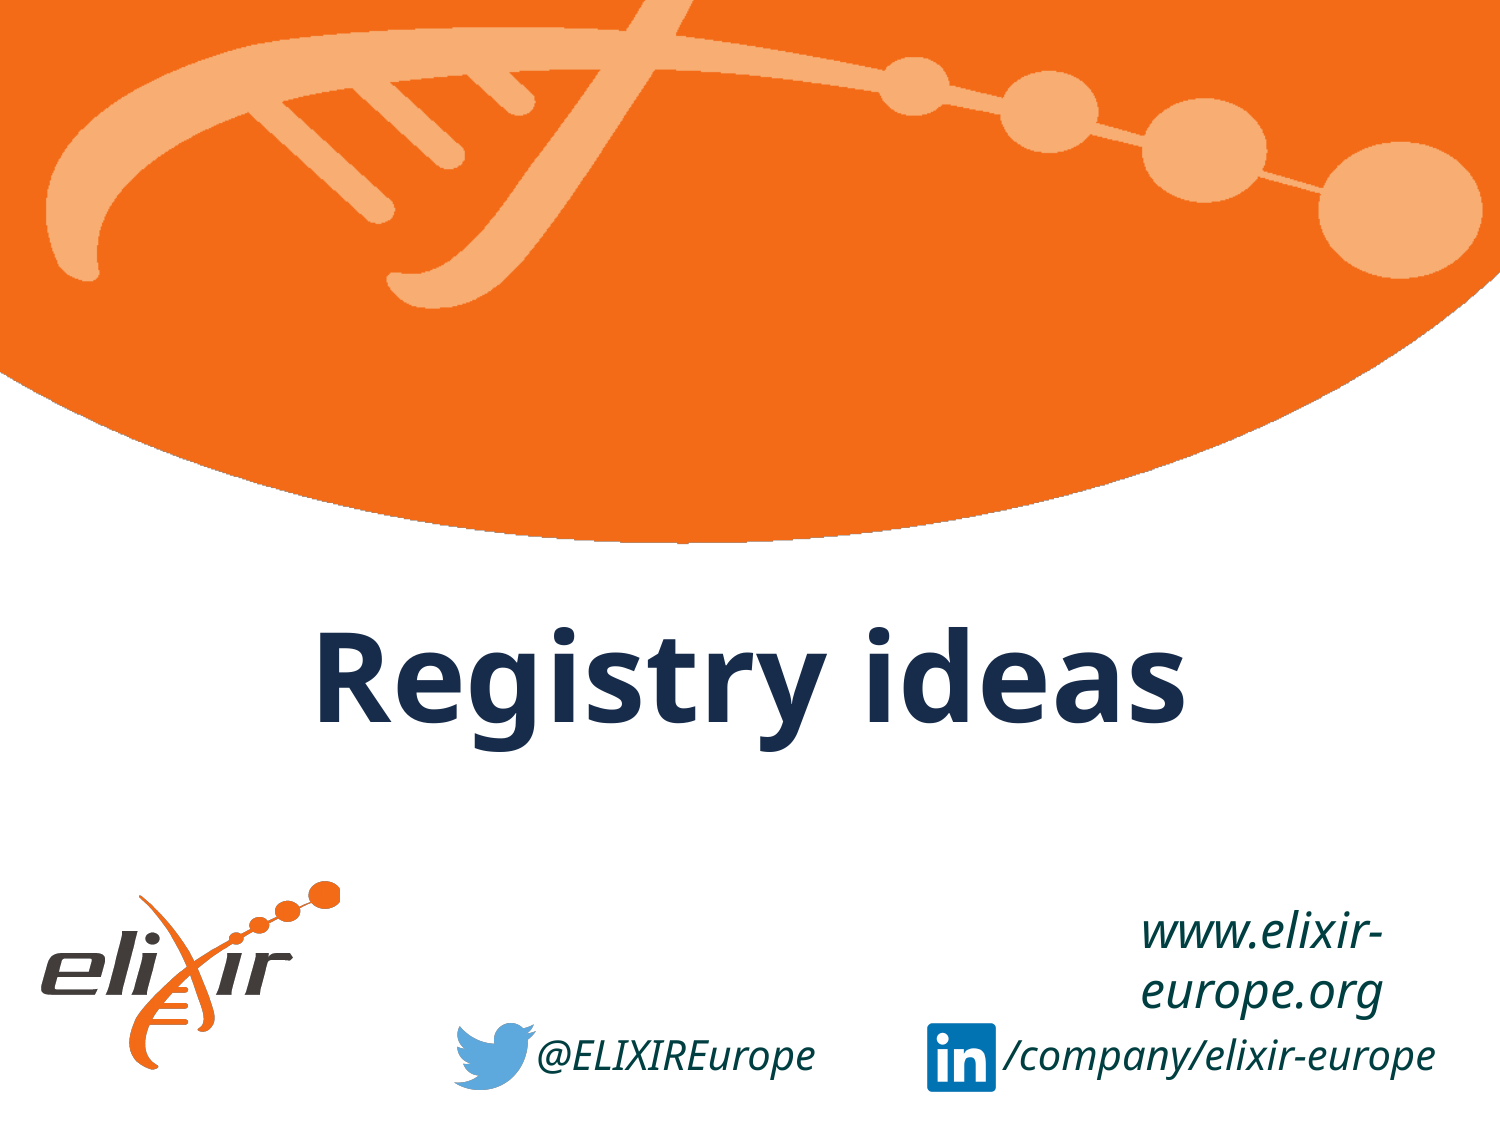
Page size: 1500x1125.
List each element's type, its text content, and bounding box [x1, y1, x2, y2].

picture [1249, 984, 1263, 1005]
picture [1362, 984, 1376, 1005]
picture [454, 1023, 536, 1090]
title Registry ideas [112, 597, 1388, 835]
picture [0, 0, 1500, 1085]
picture [927, 1023, 996, 1092]
